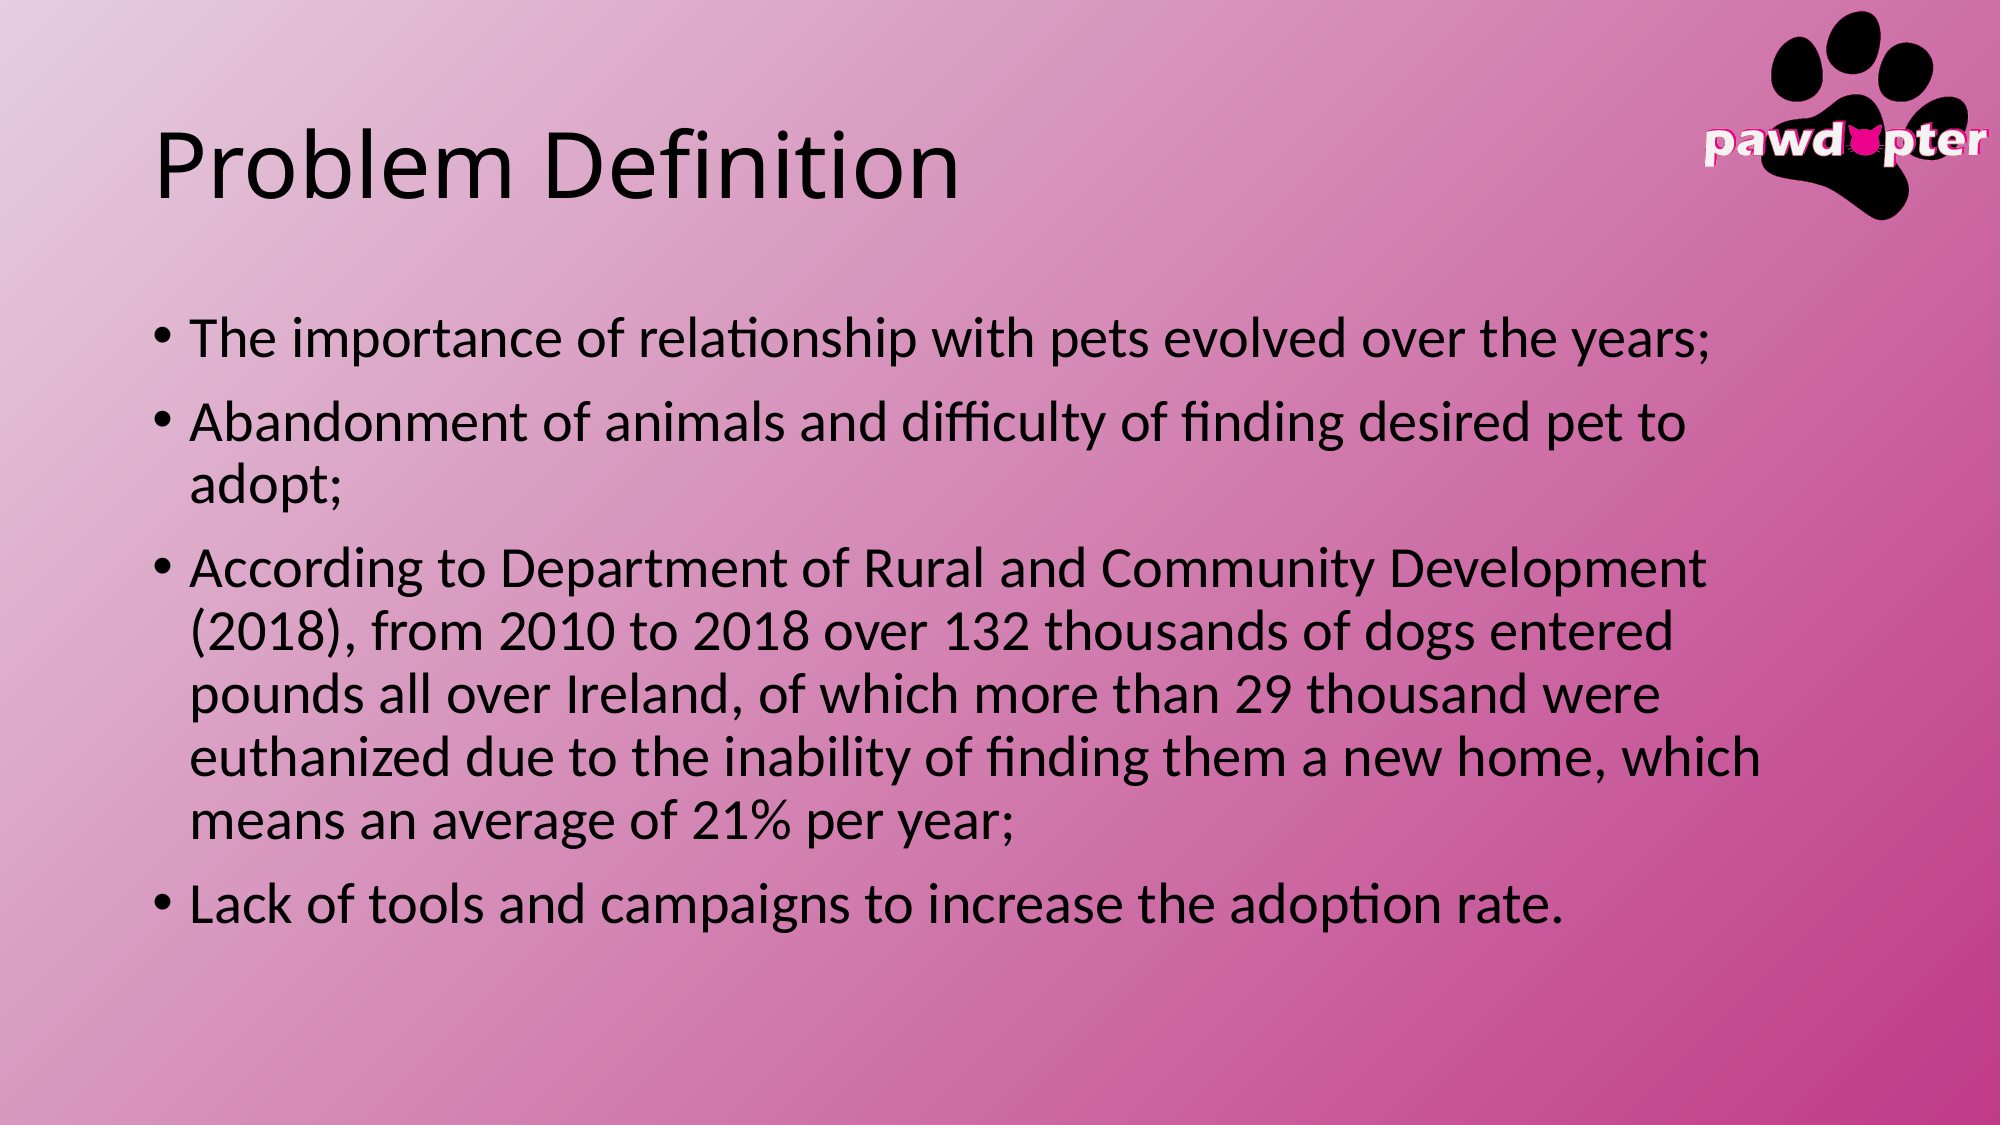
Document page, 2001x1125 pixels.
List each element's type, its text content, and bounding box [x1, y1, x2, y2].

title Problem Definition [137, 59, 1863, 278]
picture [1702, 10, 1990, 221]
list The importance of relationship with pets evolved over the years; Abandonment of animals and difficulty of finding desired pet to adopt; According to Department of Rural and Community Development (2018), from 2010 to 2018 over 132 thousands of dogs entered pounds all over Ireland, of which more than 29 thousand were euthanized due to the inability of finding them a new home, which means an average of 21% per year; Lack of tools and campaigns to increase the adoption rate. [137, 299, 1863, 1014]
